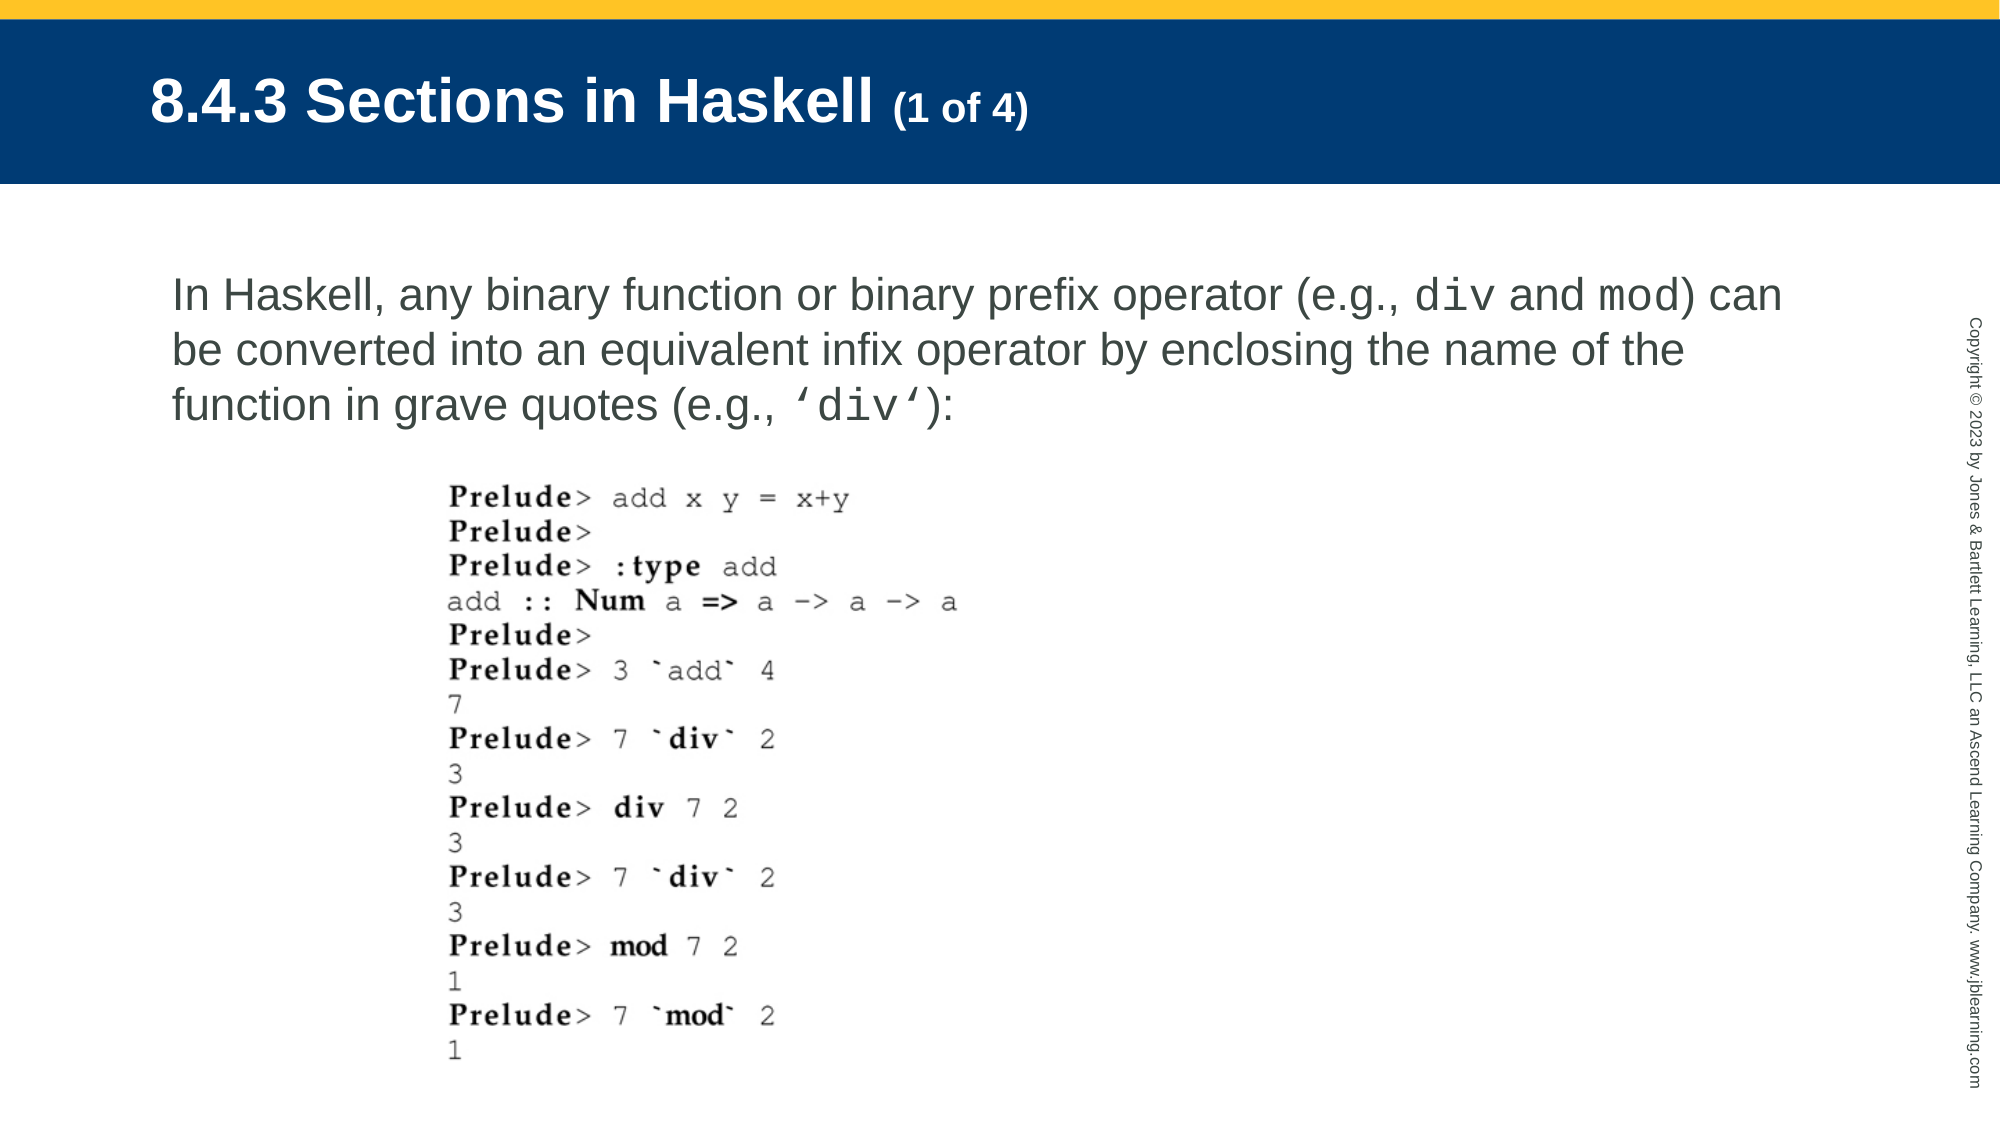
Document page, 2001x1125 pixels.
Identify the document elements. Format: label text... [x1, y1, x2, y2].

list In Haskell, any binary function or binary prefix operator (e.g., div and mod) can be converted into an equivalent infix operator by enclosing the name of the function in grave quotes (e.g., ‘div‘): [151, 244, 1840, 645]
title 8.4.3 Sections in Haskell (1 of 4) [0, 19, 2000, 184]
picture [446, 482, 960, 1062]
